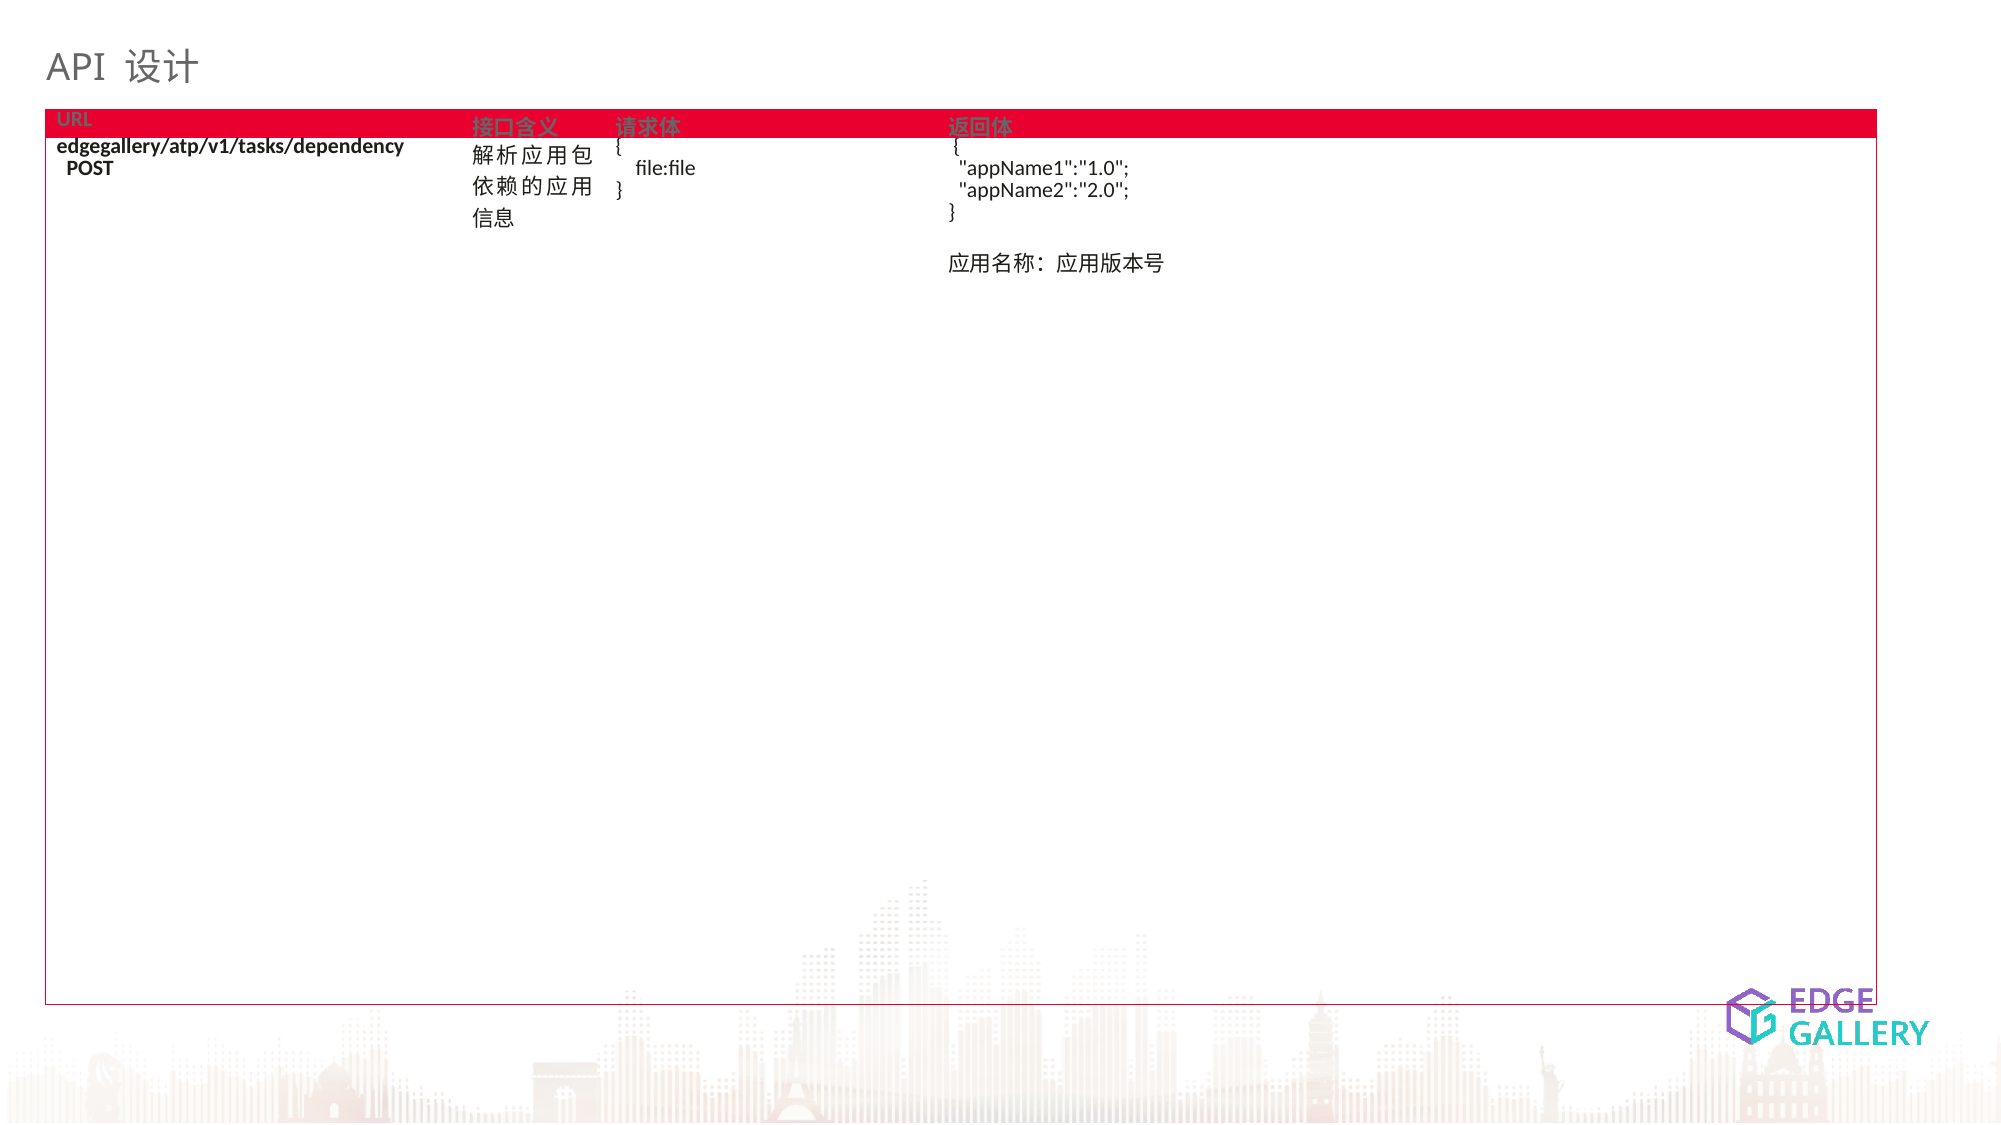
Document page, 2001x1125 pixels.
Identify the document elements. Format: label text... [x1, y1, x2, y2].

picture [7, 879, 2001, 1123]
table_header 返回体 [937, 110, 1876, 137]
table_cell { file:file } [604, 138, 937, 1004]
table_cell { "appName1":"1.0"; "appName2":"2.0"; } 应用名称：应用版本号 [937, 138, 1876, 1004]
table_cell 解析应用包依赖的应用信息 [461, 138, 604, 1004]
table_header 接口含义 [461, 110, 604, 137]
table_header URL [46, 110, 461, 138]
table_header 请求体 [604, 110, 937, 137]
table_cell edgegallery/atp/v1/tasks/dependency POST [46, 138, 461, 1004]
text_box API 设计 [31, 8, 591, 96]
